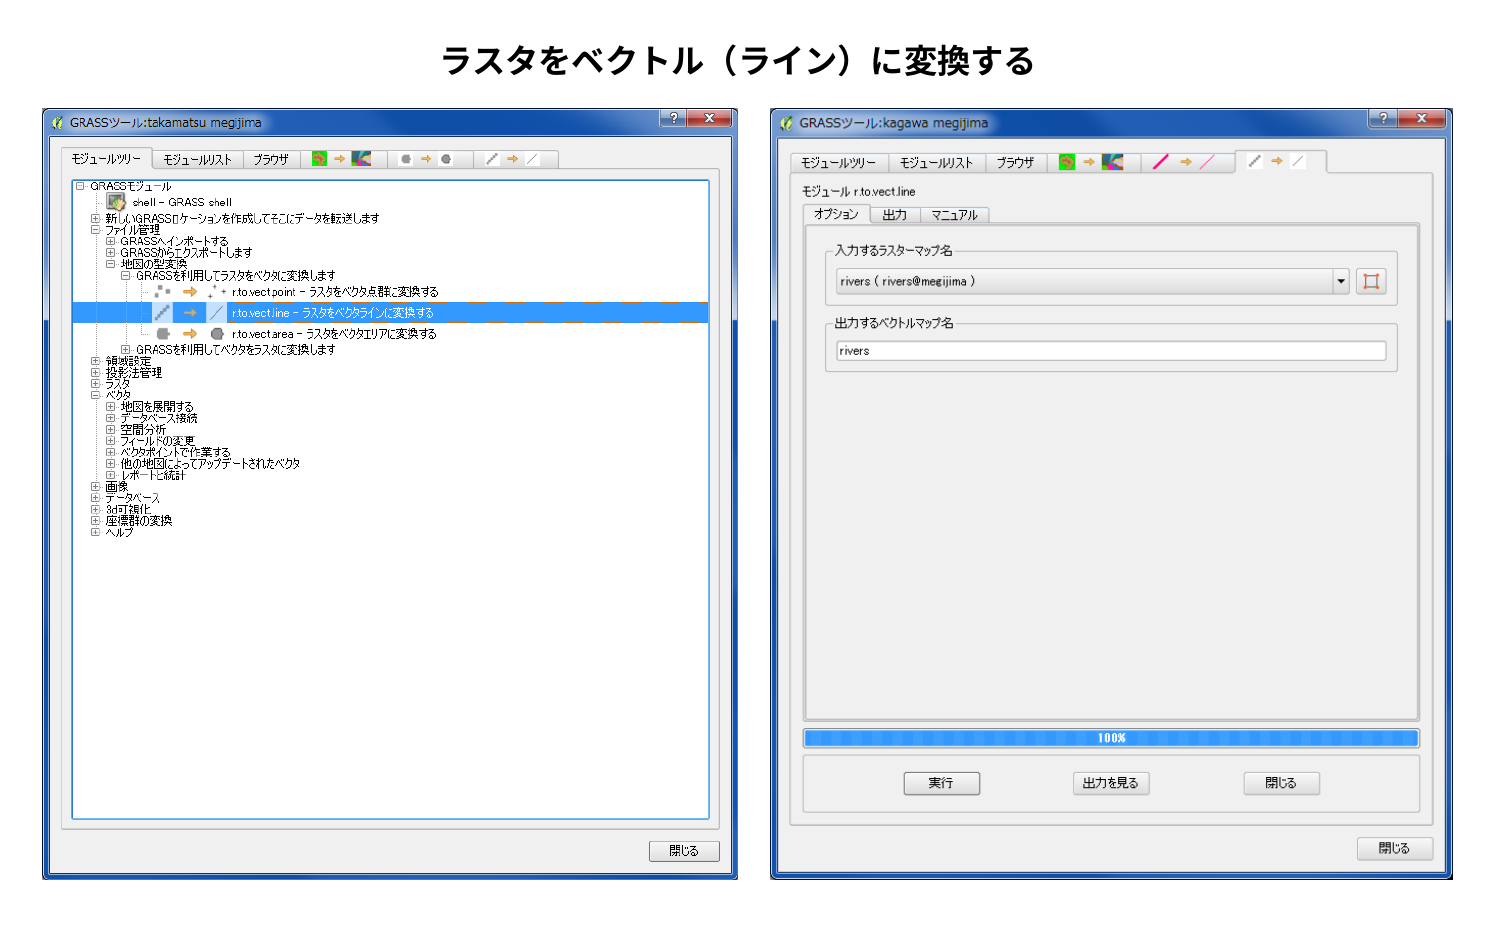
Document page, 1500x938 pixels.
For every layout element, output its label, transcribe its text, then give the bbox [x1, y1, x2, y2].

text_box ラスタをベクトル（ライン）に変換する [424, 33, 1053, 88]
picture [770, 108, 1453, 881]
picture [42, 108, 738, 881]
